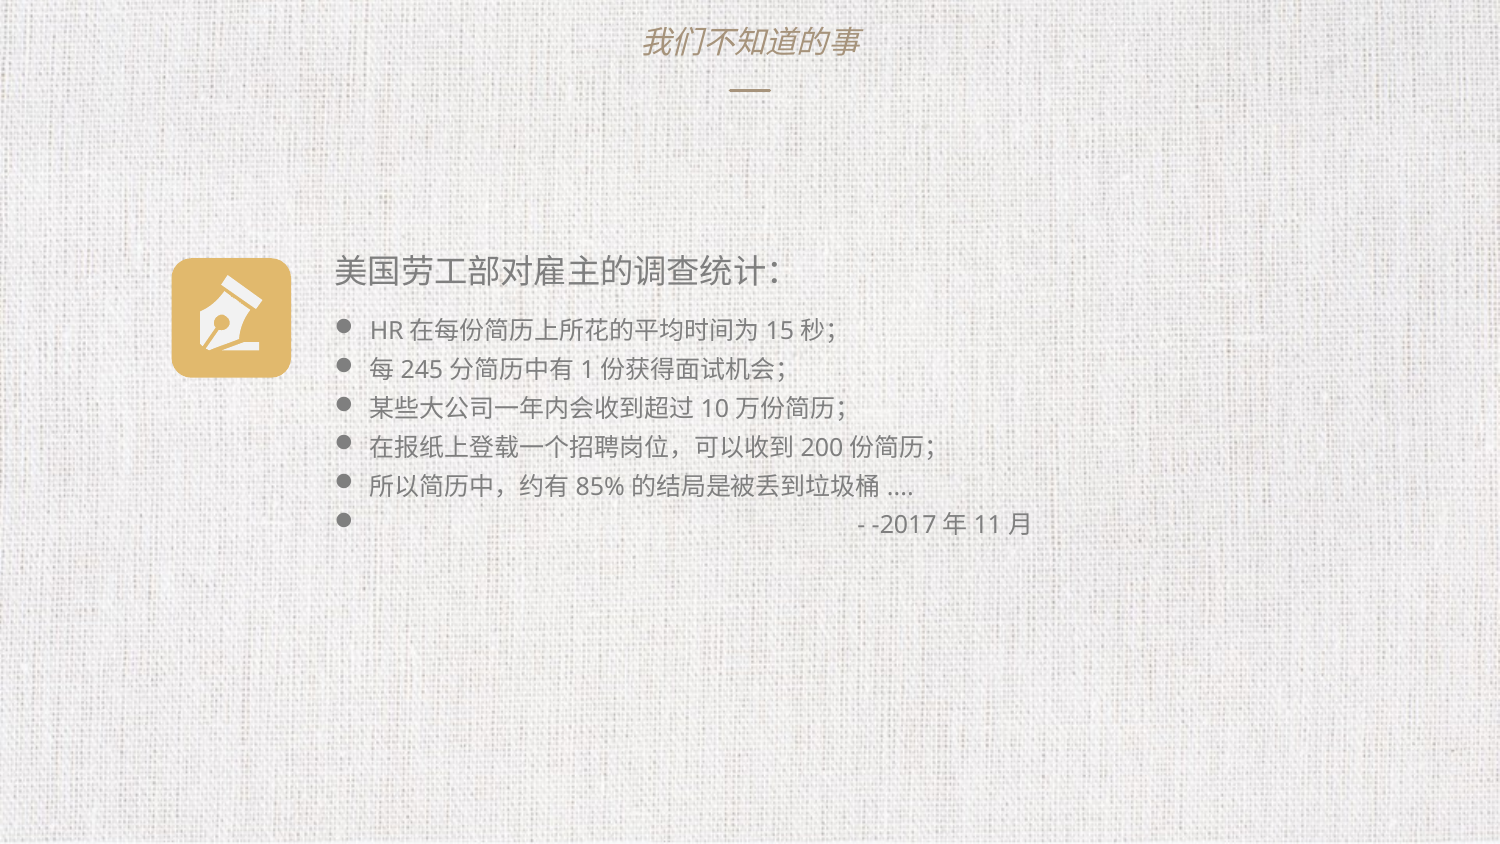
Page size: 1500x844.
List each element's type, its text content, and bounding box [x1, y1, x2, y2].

picture [0, 0, 1500, 844]
text_box HR在每份简历上所花的平均时间为15秒； 每245分简历中有1份获得面试机会； 某些大公司一年内会收到超过10万份简历； 在报纸上登载一个招聘岗位，可以收到200份简历； 所以简历中，约有85%的结局是被丢到垃圾桶.... - -2017年11月 [319, 297, 1329, 573]
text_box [171, 257, 292, 378]
text_box 美国劳工部对雇主的调查统计： [319, 242, 983, 351]
text_box 我们不知道的事 [625, 15, 875, 68]
